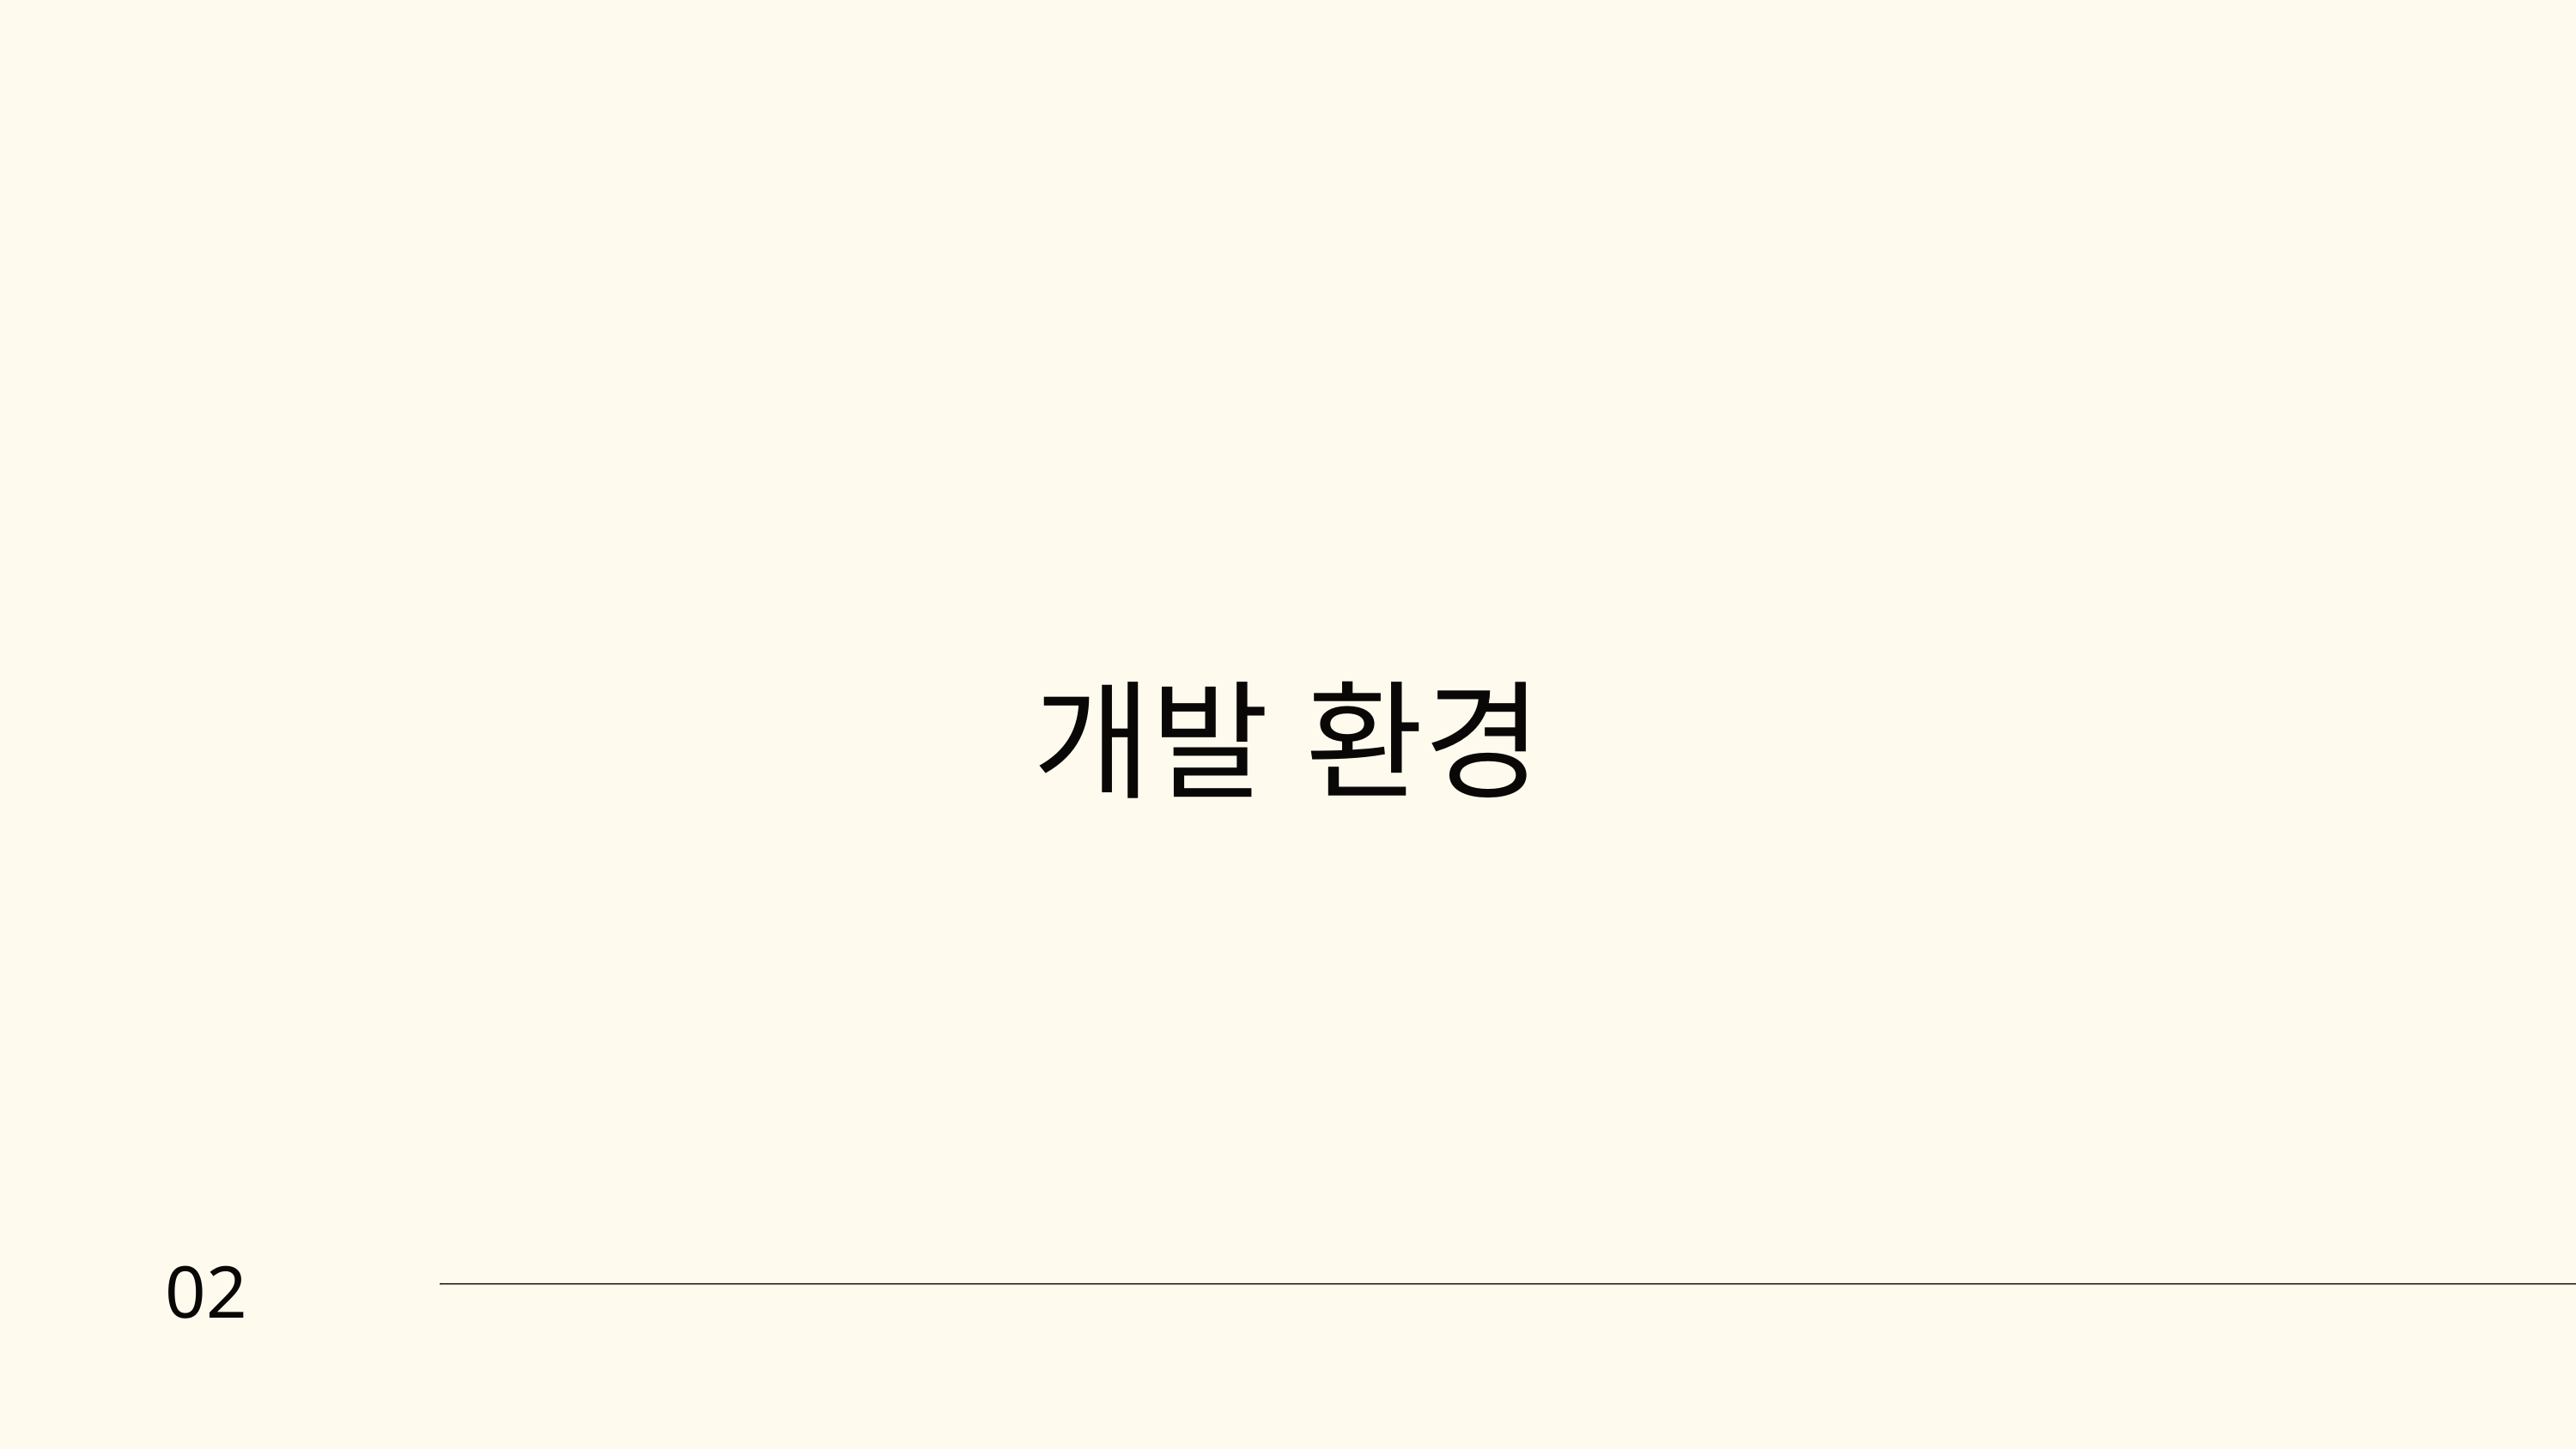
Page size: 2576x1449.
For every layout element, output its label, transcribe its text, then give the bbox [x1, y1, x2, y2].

text_box 개발 환경 [541, 634, 2035, 815]
text_box 02 [0, 1232, 520, 1332]
